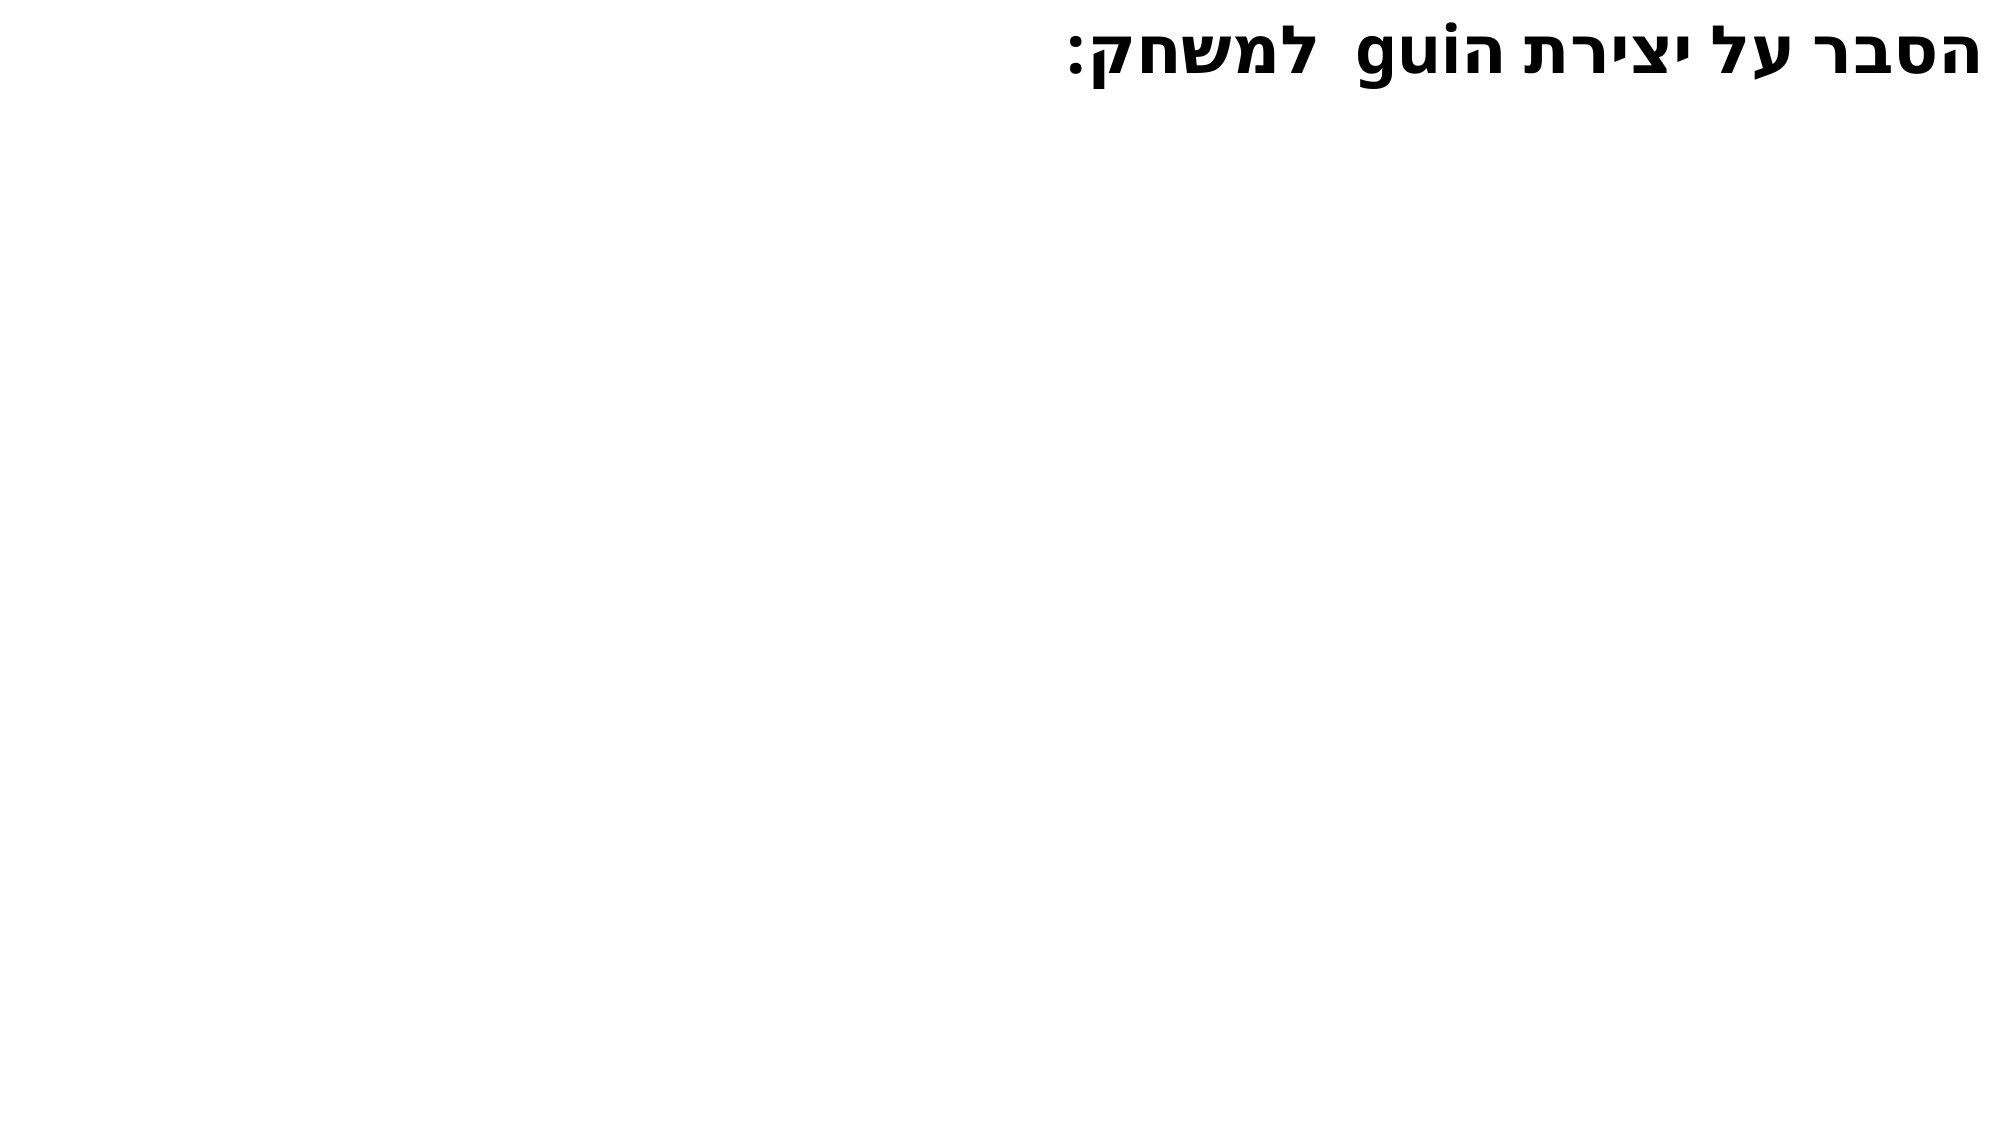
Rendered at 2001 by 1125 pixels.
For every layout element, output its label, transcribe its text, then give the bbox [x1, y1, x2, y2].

text_box הסבר על יצירת הgui למשחק: [0, 0, 2000, 95]
